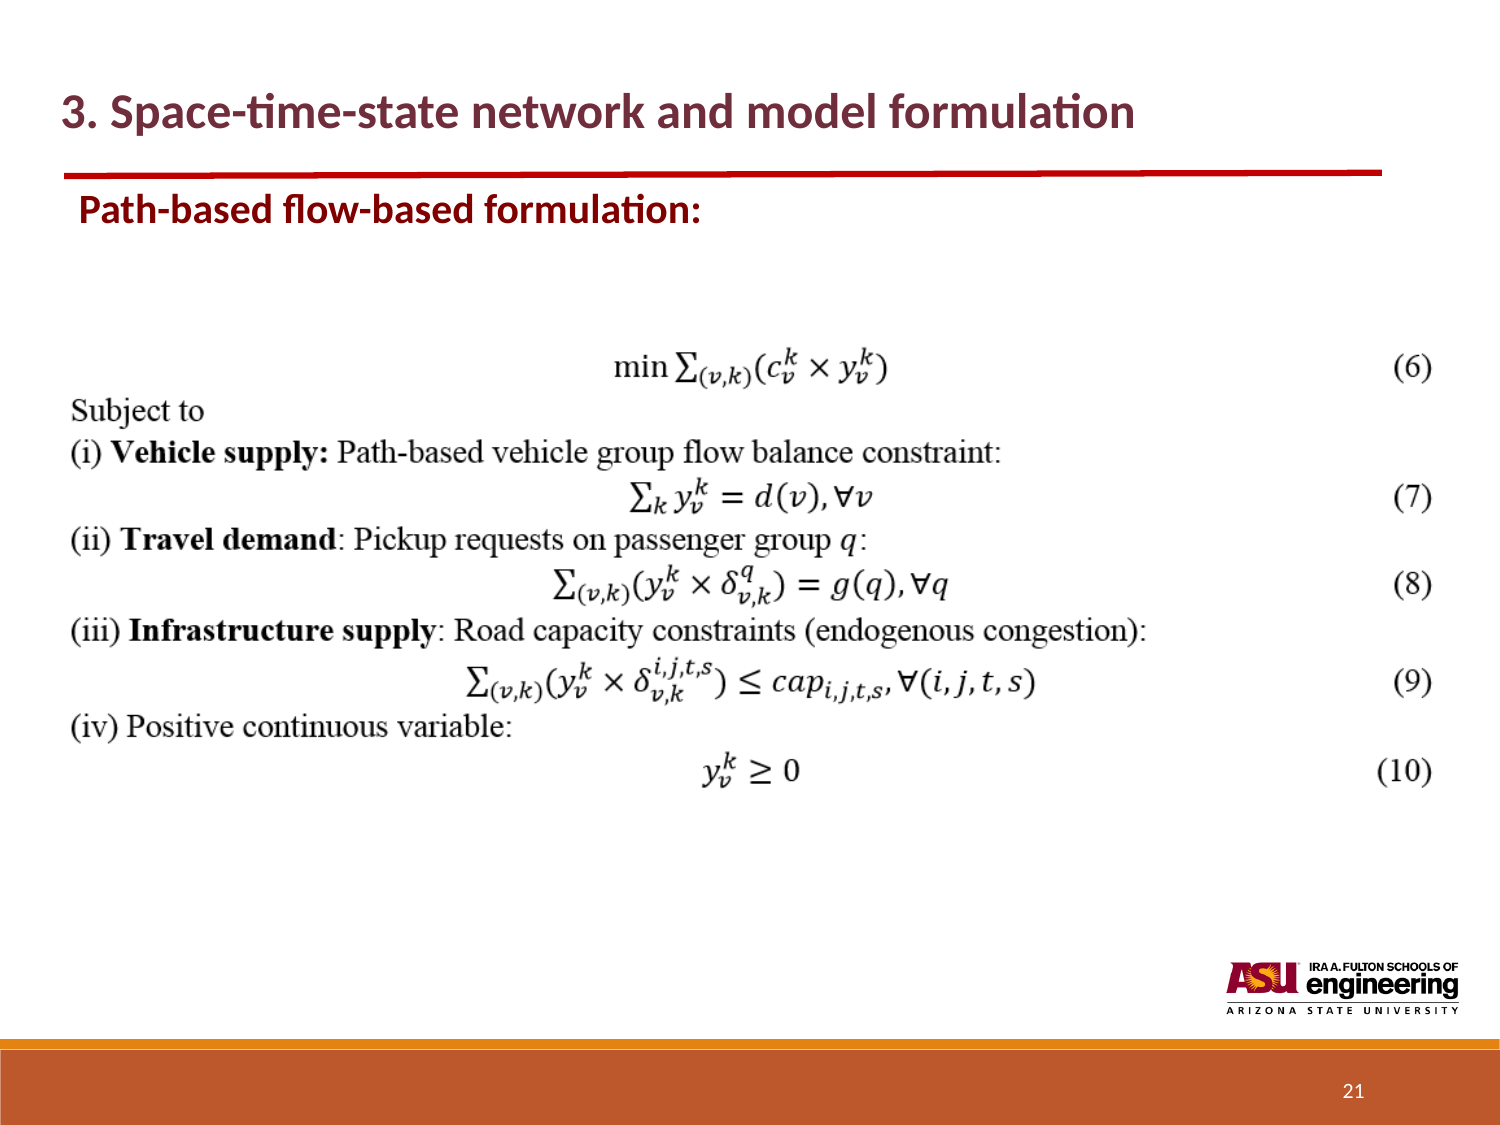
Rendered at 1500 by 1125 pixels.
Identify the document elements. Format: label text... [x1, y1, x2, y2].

picture [1220, 955, 1465, 1021]
text_box 3. Space-time-state network and model formulation [45, 71, 1343, 147]
text_box Path-based flow-based formulation: [64, 184, 792, 240]
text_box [63, 172, 1383, 177]
slide_number 21 [1218, 1059, 1380, 1120]
picture [63, 342, 1445, 794]
